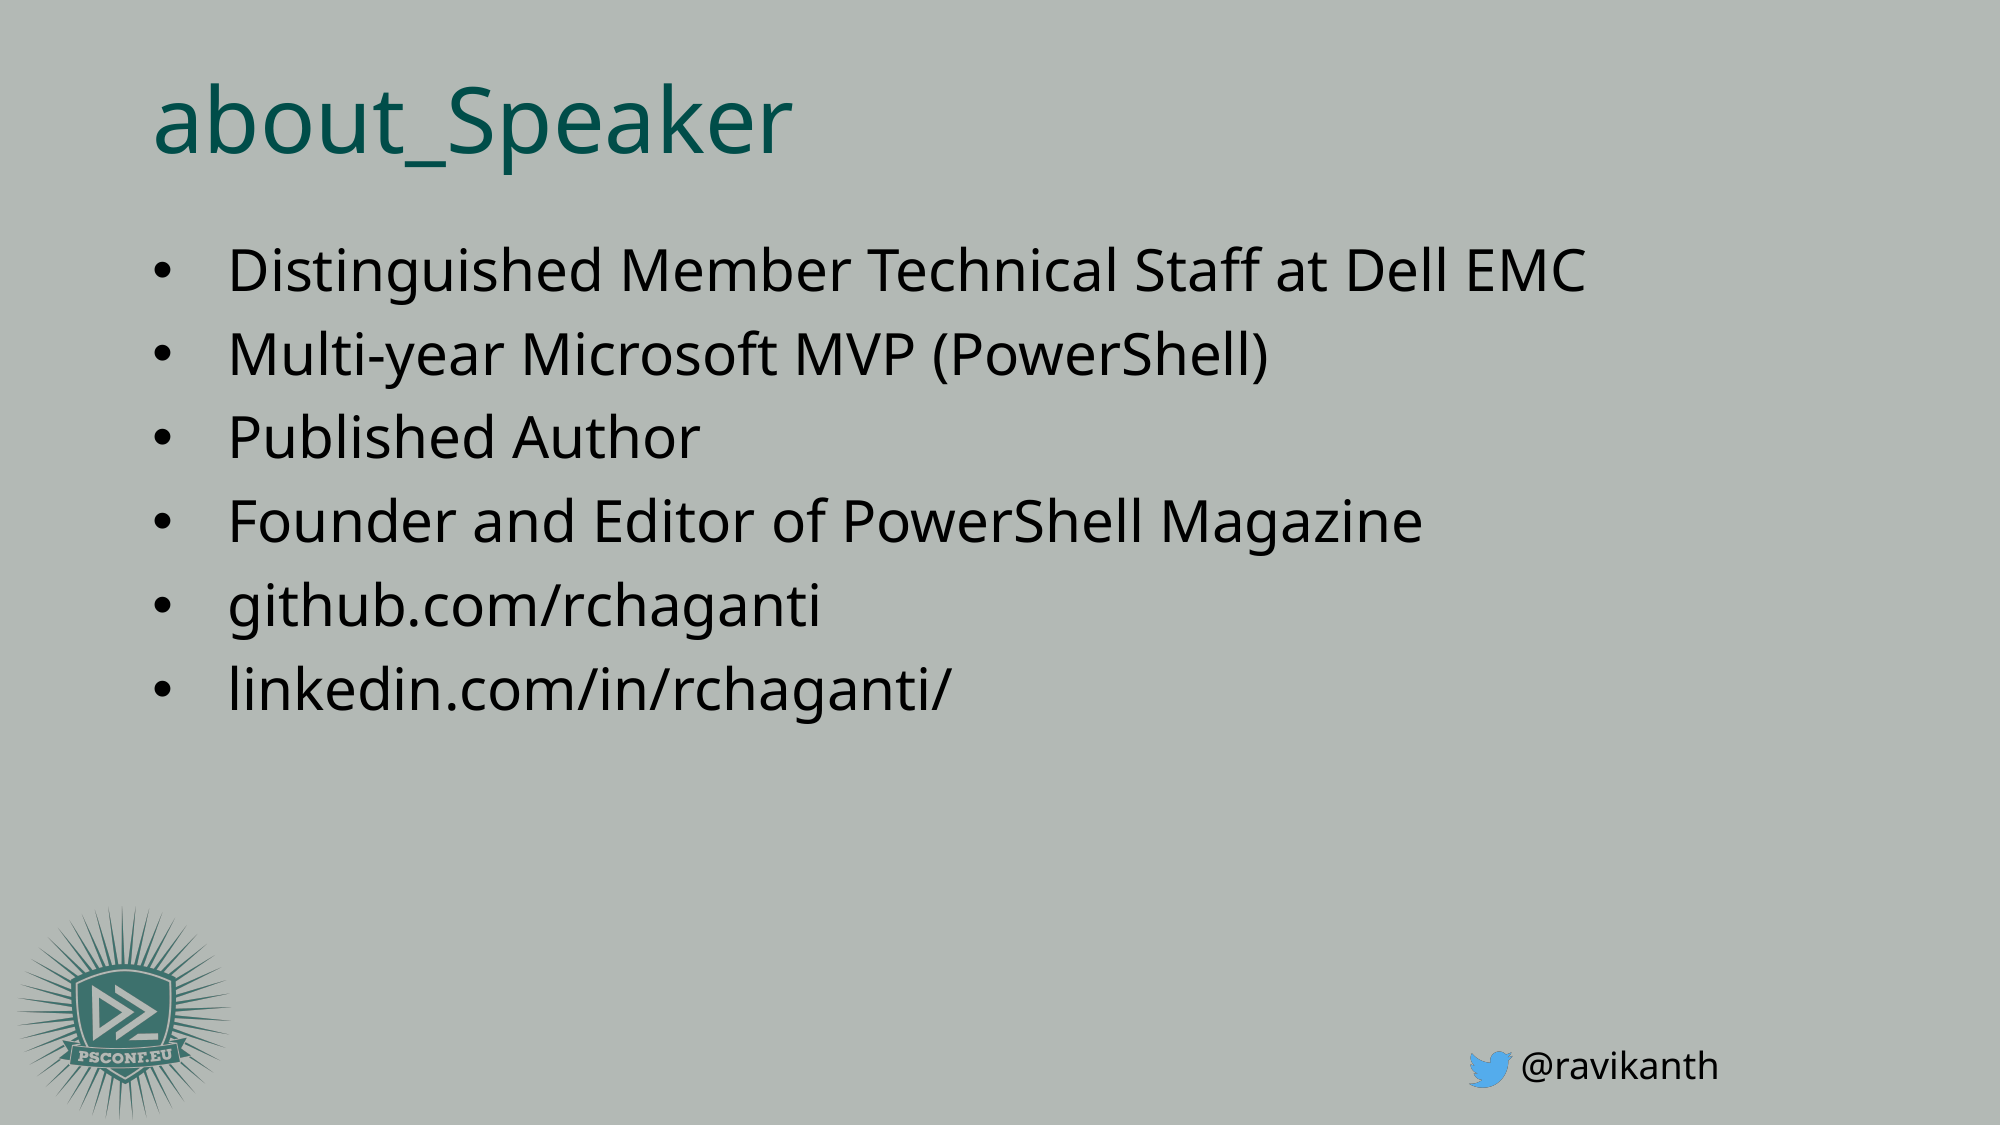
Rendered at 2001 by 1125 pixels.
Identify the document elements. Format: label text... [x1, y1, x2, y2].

picture [1458, 1037, 1523, 1103]
title about_Speaker [137, 59, 1863, 188]
footer @ravikanth [1505, 1037, 1863, 1098]
list Distinguished Member Technical Staff at Dell EMC Multi-year Microsoft MVP (PowerShell) Published Author Founder and Editor of PowerShell Magazine github.com/rchaganti linkedin.com/in/rchaganti/ [137, 233, 1863, 1014]
